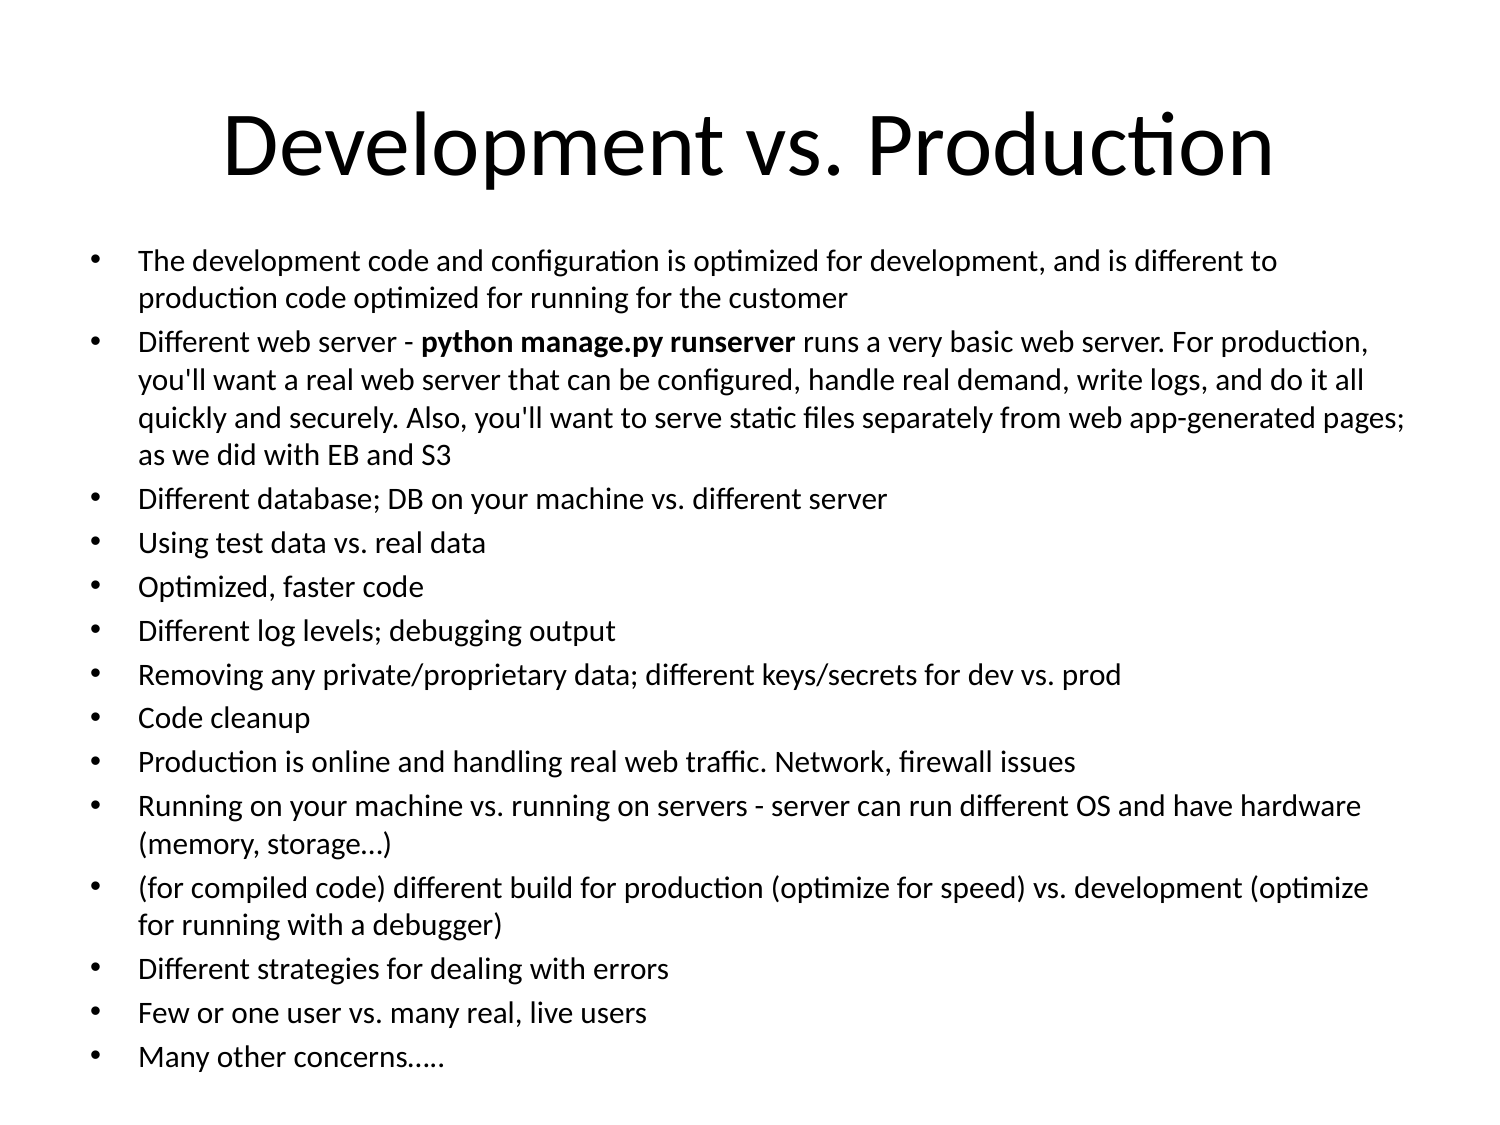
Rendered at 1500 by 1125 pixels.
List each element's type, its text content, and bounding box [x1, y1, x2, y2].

title Development vs. Production [75, 45, 1425, 232]
list The development code and configuration is optimized for development, and is different to production code optimized for running for the customer Different web server - python manage.py runserver runs a very basic web server. For production, you'll want a real web server that can be configured, handle real demand, write logs, and do it all quickly and securely. Also, you'll want to serve static files separately from web app-generated pages; as we did with EB and S3 Different database; DB on your machine vs. different server Using test data vs. real data Optimized, faster code Different log levels; debugging output Removing any private/proprietary data; different keys/secrets for dev vs. prod Code cleanup Production is online and handling real web traffic. Network, firewall issues Running on your machine vs. running on servers - server can run different OS and have hardware (memory, storage…) (for compiled code) different build for production (optimize for speed) vs. development (optimize for running with a debugger) Different strategies for dealing with errors Few or one user vs. many real, live users Many other concerns….. [75, 232, 1425, 1096]
